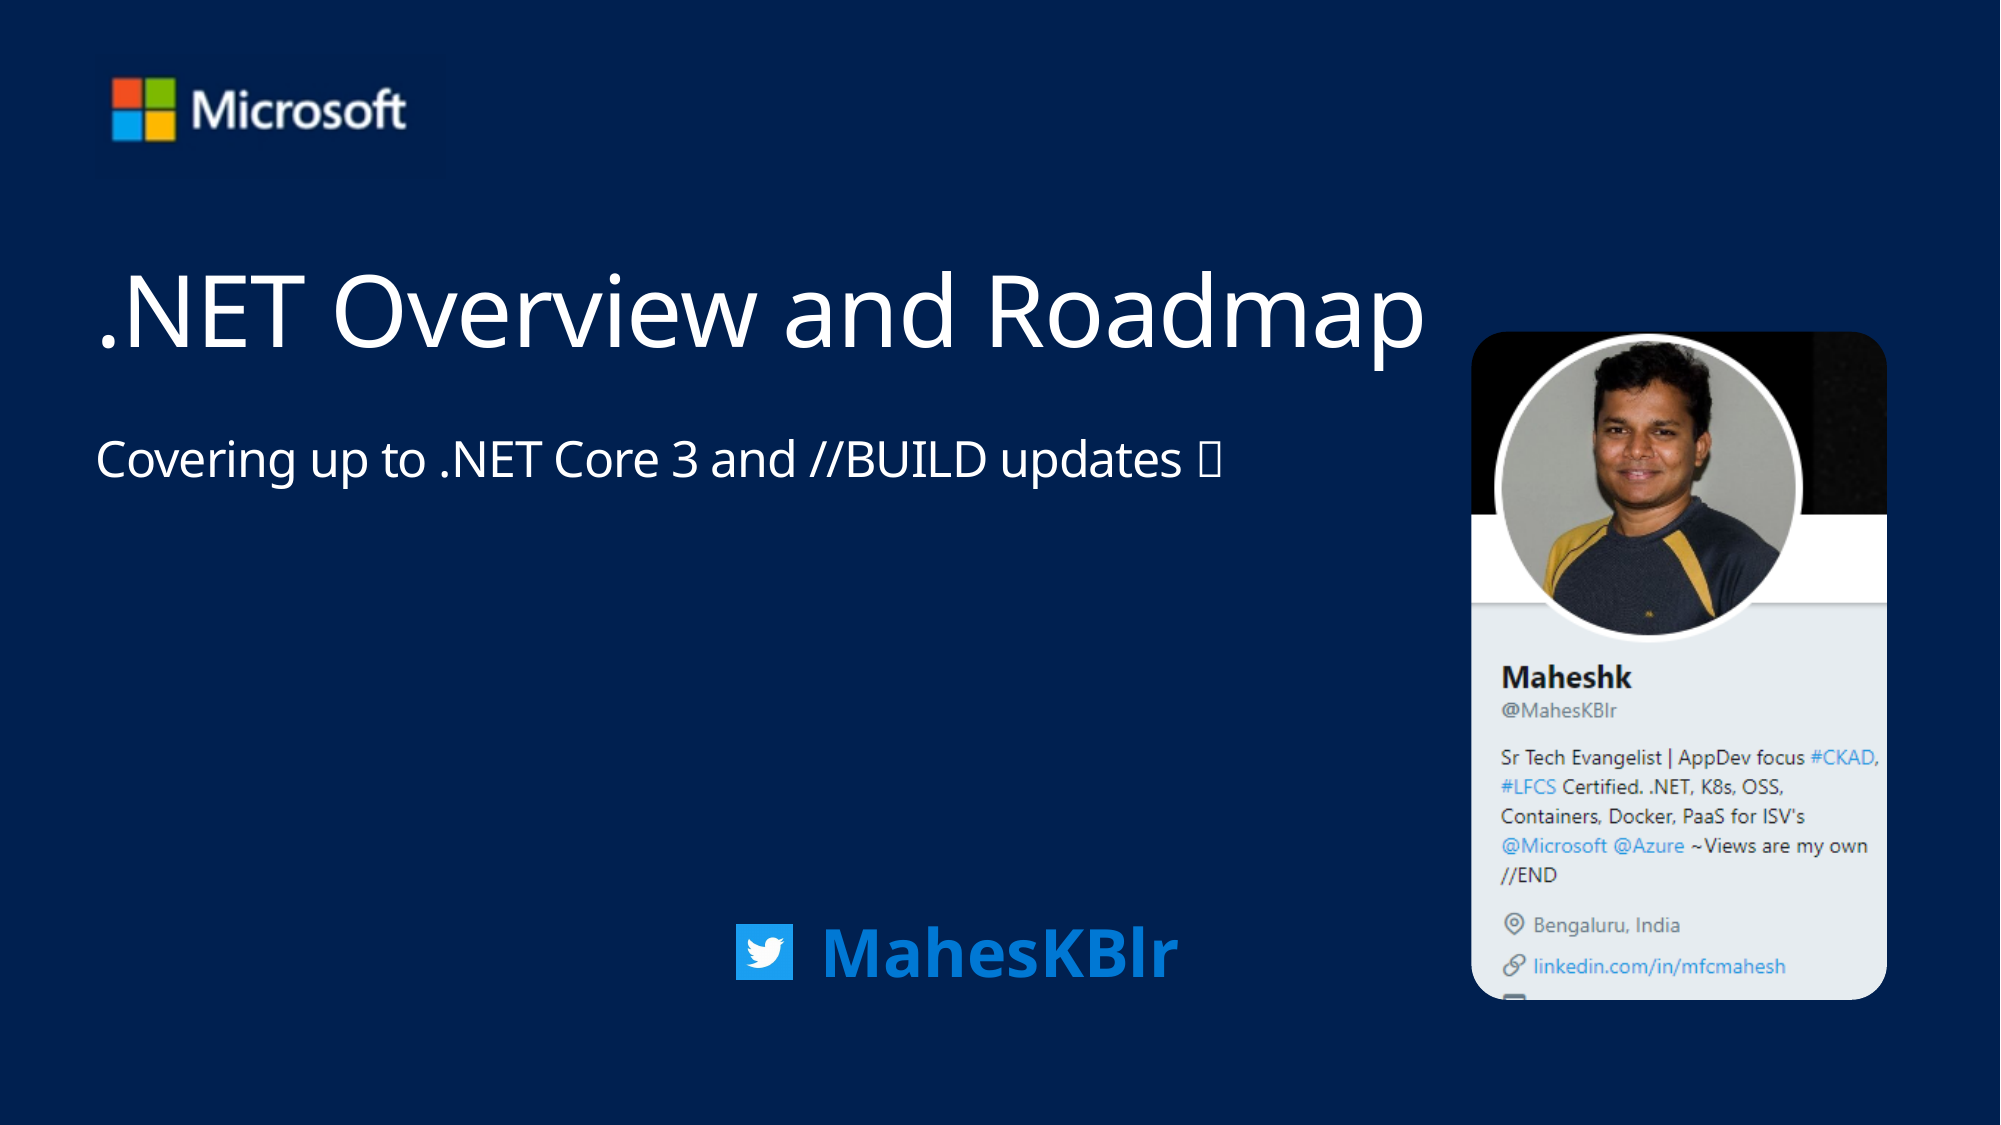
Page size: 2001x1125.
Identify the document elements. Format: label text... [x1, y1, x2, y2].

text_box MahesKBlr [805, 903, 1195, 999]
picture [95, 54, 447, 179]
text_box .NET Overview and Roadmap Covering up to .NET Core 3 and //BUILD updates  [95, 187, 1832, 748]
picture [736, 923, 793, 980]
picture [1471, 331, 1888, 1001]
